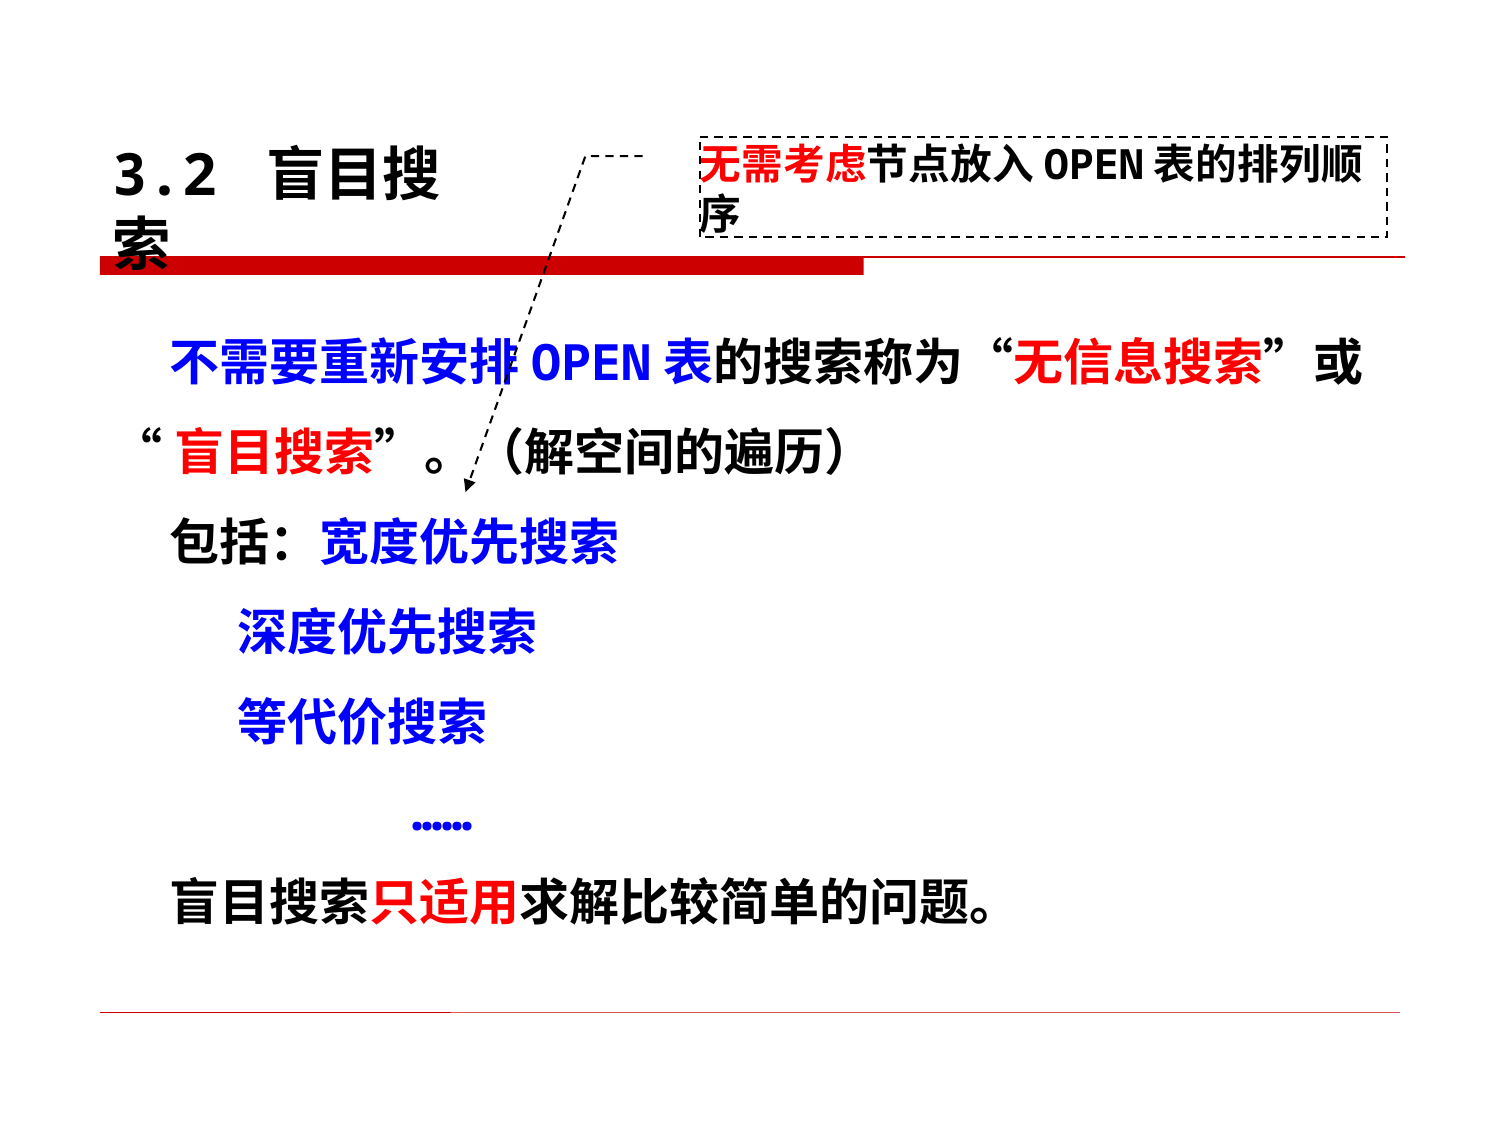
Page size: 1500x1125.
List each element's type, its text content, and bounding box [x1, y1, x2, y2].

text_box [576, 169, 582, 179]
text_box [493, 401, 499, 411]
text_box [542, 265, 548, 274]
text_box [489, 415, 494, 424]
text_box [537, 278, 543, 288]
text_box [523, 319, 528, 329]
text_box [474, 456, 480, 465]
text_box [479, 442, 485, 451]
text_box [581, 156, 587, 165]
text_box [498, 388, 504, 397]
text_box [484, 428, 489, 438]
text_box 3.2 盲目搜索 [112, 137, 488, 278]
list 不需要重新安排OPEN表的搜索称为“无信息搜索”或 “盲目搜索”。（解空间的遍历） 包括：宽度优先搜索 深度优先搜索 等代价搜索 …… 盲目搜索只适用求解比较简单的问题。 [112, 299, 1425, 1000]
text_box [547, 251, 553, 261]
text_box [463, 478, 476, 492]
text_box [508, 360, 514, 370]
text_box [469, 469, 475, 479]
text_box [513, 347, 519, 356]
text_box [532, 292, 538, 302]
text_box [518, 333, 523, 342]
text_box 无需考虑节点放入OPEN表的排列顺序 [699, 136, 1388, 238]
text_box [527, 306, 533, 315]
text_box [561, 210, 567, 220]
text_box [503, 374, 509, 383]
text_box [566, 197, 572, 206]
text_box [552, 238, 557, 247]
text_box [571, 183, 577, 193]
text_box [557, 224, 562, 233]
